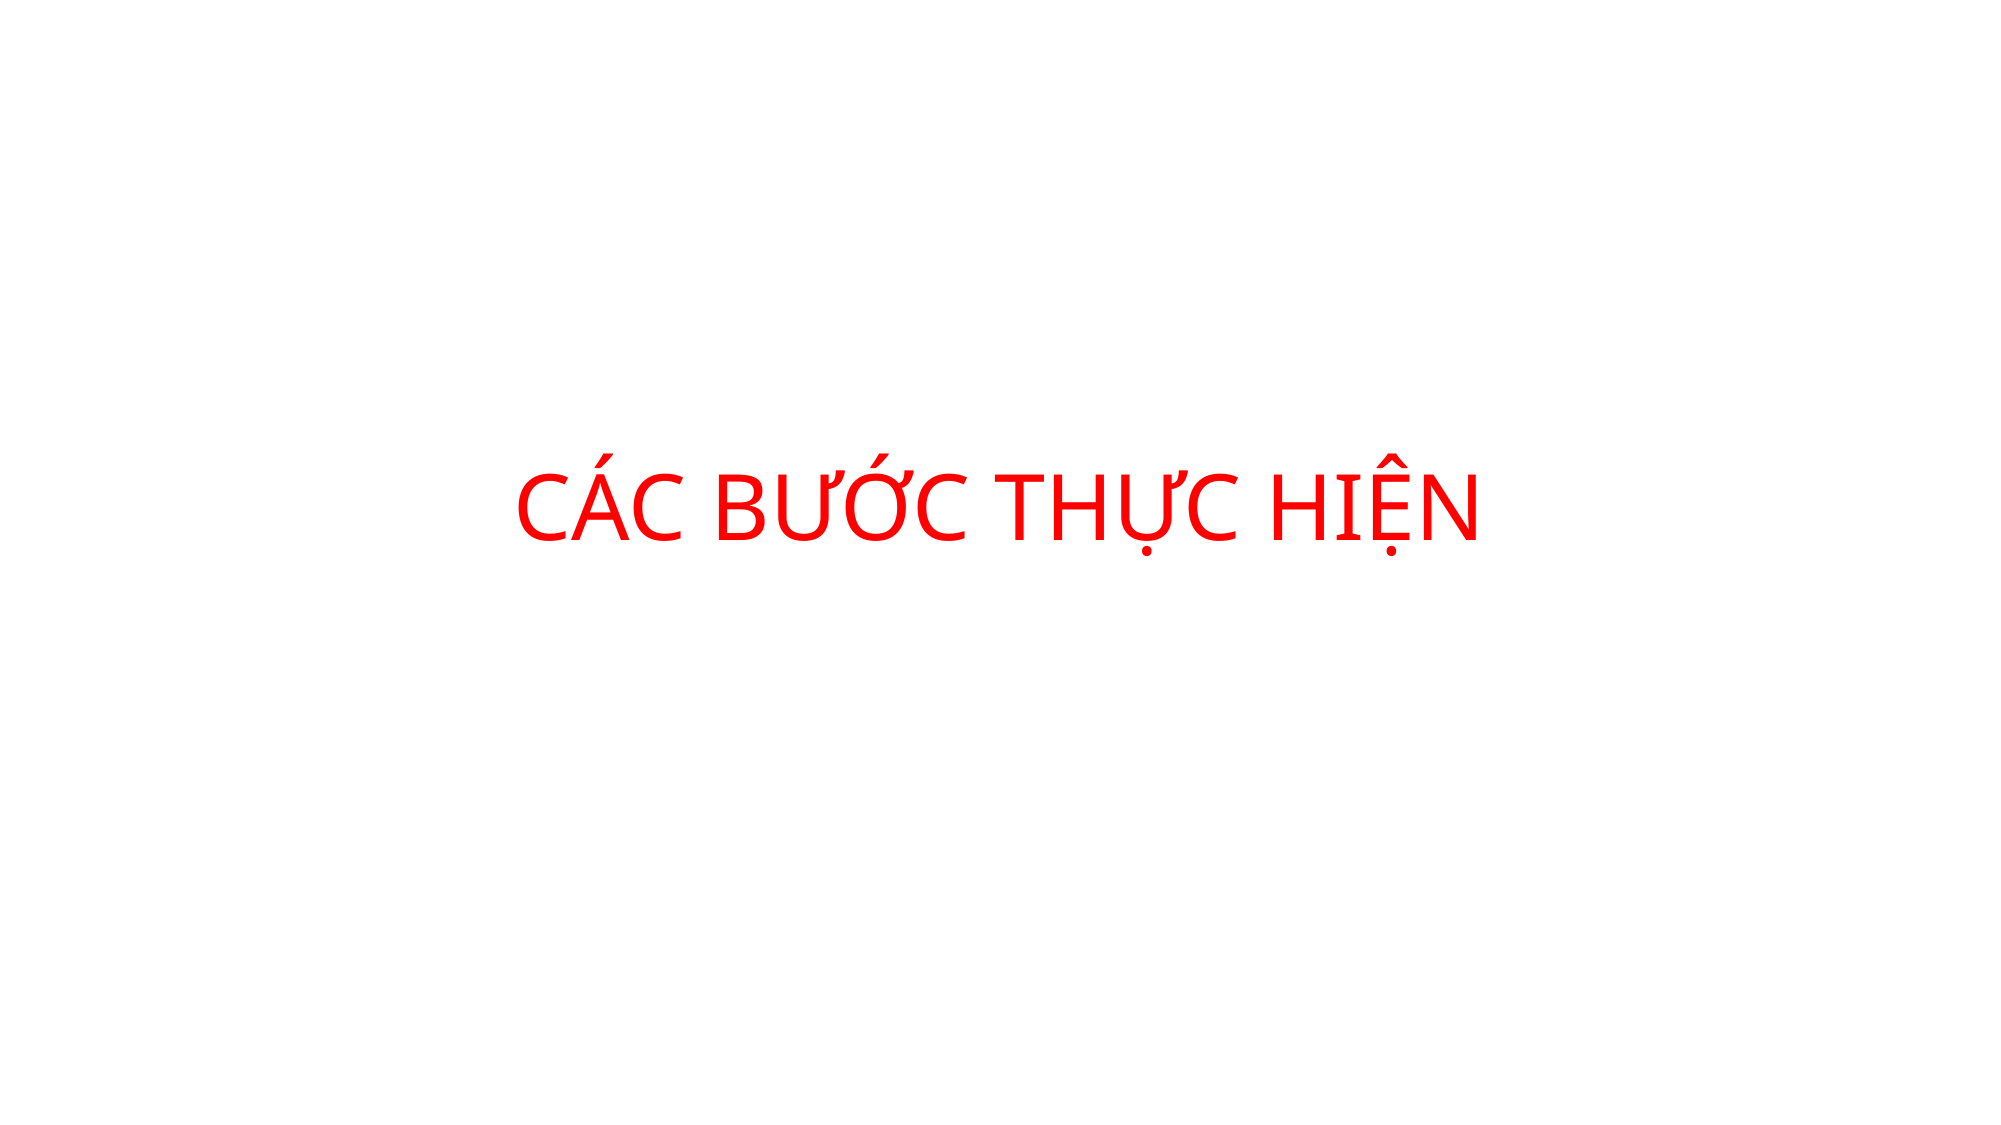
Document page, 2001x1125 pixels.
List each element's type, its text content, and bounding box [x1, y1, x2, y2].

title CÁC BƯỚC THỰC HIỆN [137, 402, 1863, 620]
